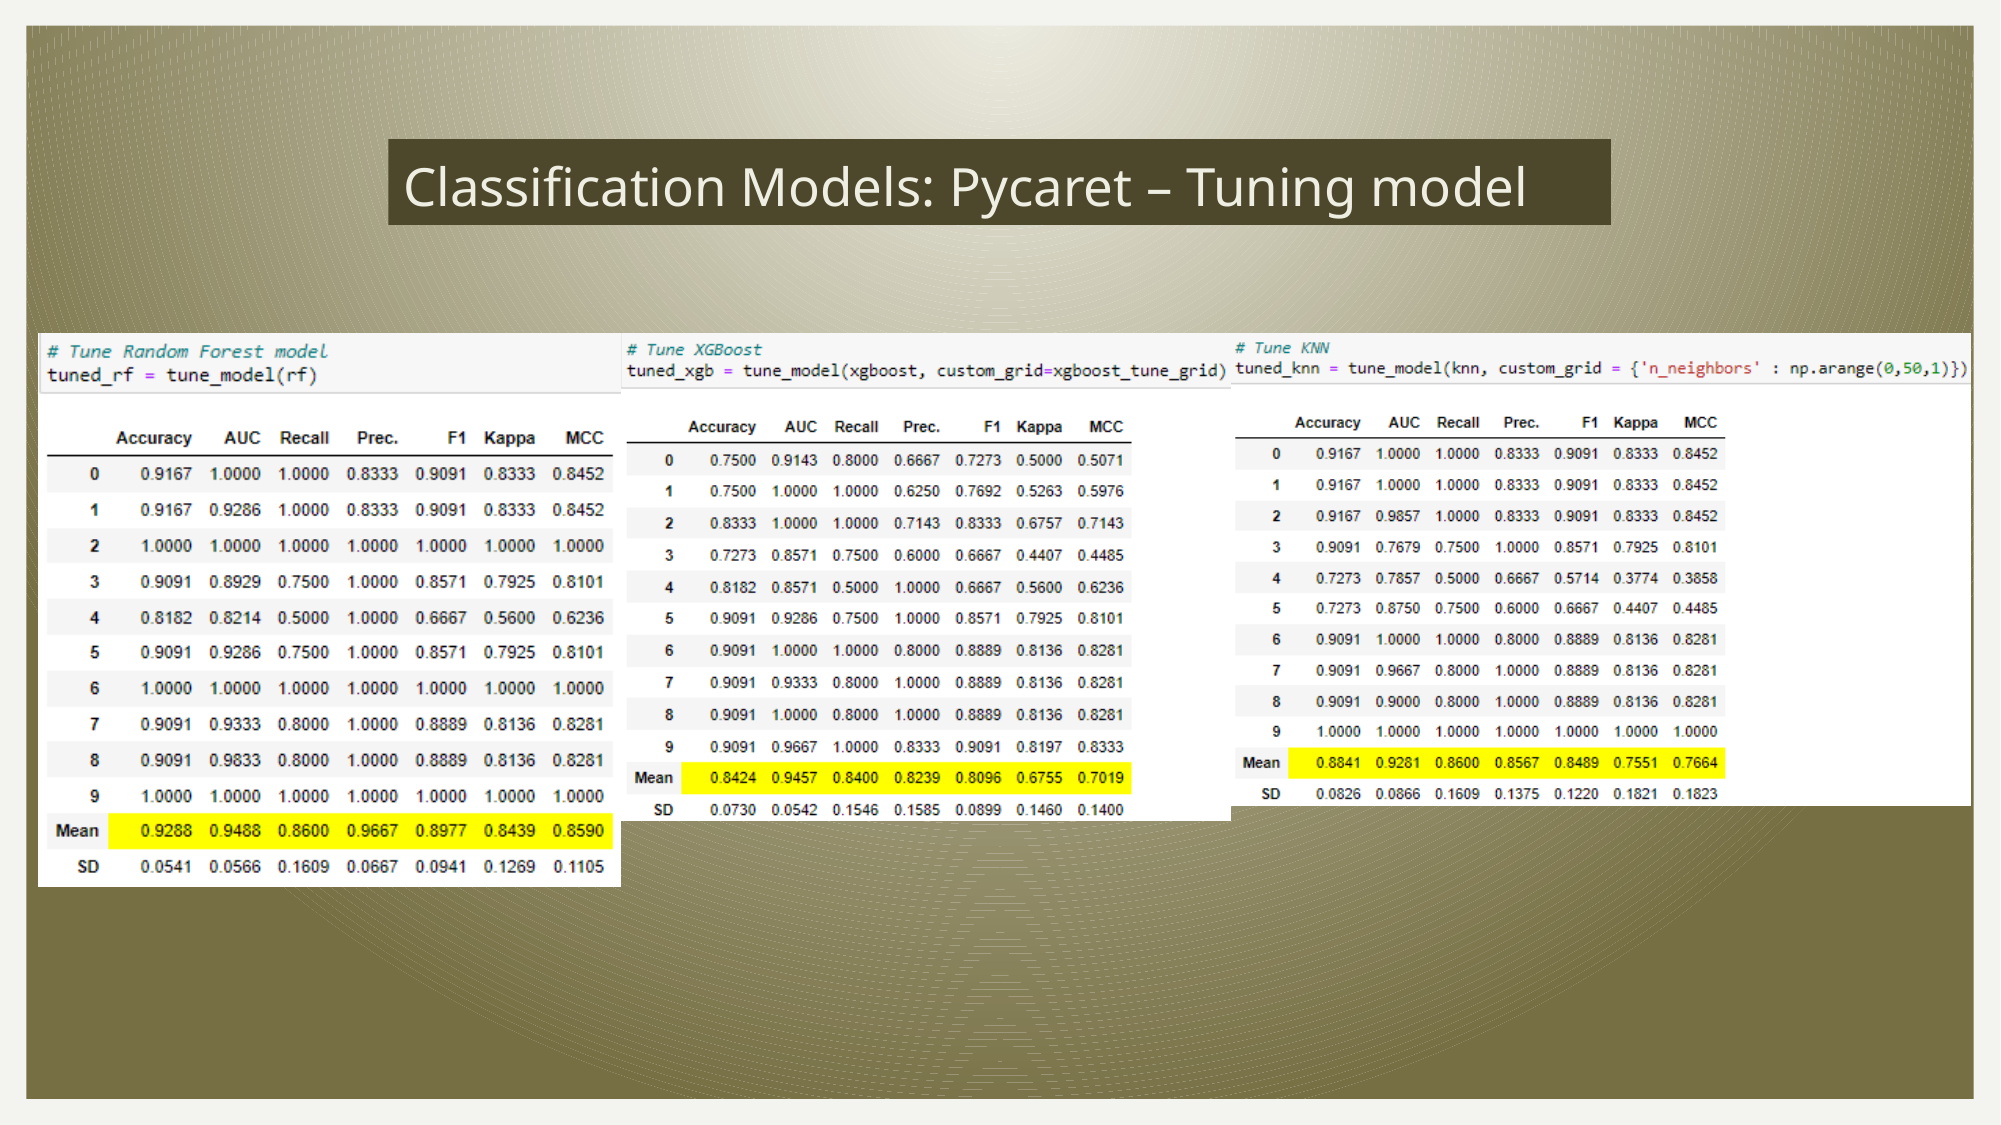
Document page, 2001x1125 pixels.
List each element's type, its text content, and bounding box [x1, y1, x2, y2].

picture [38, 333, 1971, 887]
title Classification Models: Pycaret – Tuning model [388, 139, 1611, 225]
